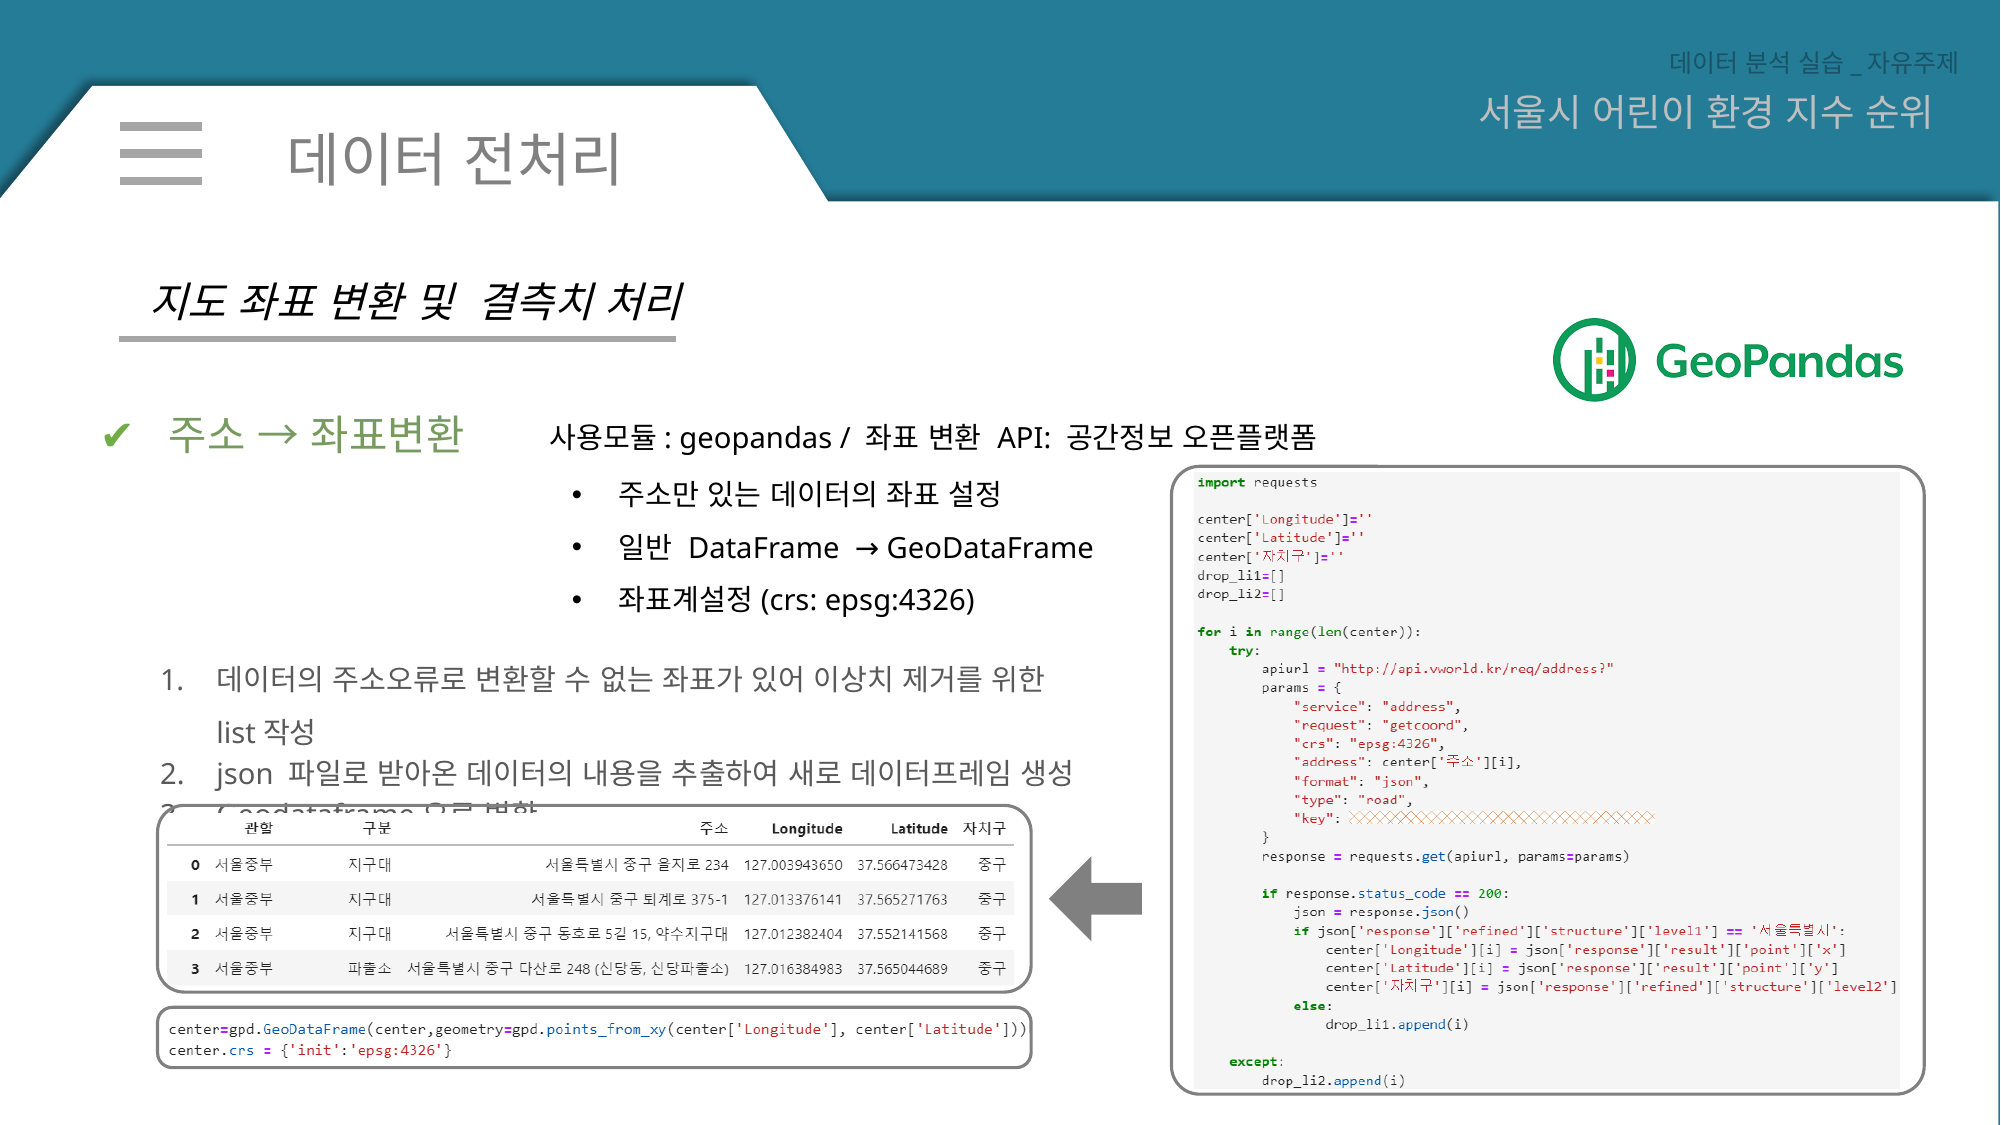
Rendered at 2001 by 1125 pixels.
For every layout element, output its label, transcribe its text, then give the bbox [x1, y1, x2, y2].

text_box [0, 84, 2000, 1125]
text_box 데이터 전처리 [272, 115, 941, 201]
picture [167, 1020, 1029, 1067]
text_box 주소만 있는 데이터의 좌표 설정 일반 DataFrame → GeoDataFrame 좌표계설정(crs: epsg:4326) [557, 451, 1109, 624]
text_box 서울시 어린이 환경 지수 순위 [1463, 81, 1950, 141]
text_box 데이터의 주소오류로 변환할 수 없는 좌표가 있어 이상치 제거를 위한 list작성 json 파일로 받아온 데이터의 내용을 추출하여 새로 데이터프레임 생성 Geodataframe으로 변환 [145, 636, 1098, 839]
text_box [120, 126, 203, 181]
text_box [156, 818, 160, 979]
text_box [1047, 853, 1143, 944]
text_box 사용모듈: geopandas / 좌표 변환 API: 공간정보 오픈플랫폼 [534, 394, 1332, 462]
text_box 지도 좌표 변환 및 결측치 처리 [134, 268, 697, 334]
text_box ✔ 주소 → 좌표변환 [85, 401, 480, 466]
picture [160, 813, 1023, 986]
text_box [1171, 466, 1925, 1095]
text_box [156, 1006, 1033, 1069]
text_box [164, 804, 1033, 994]
picture [1532, 297, 1928, 421]
text_box 데이터 분석 실습_자유주제 [1654, 40, 1975, 86]
